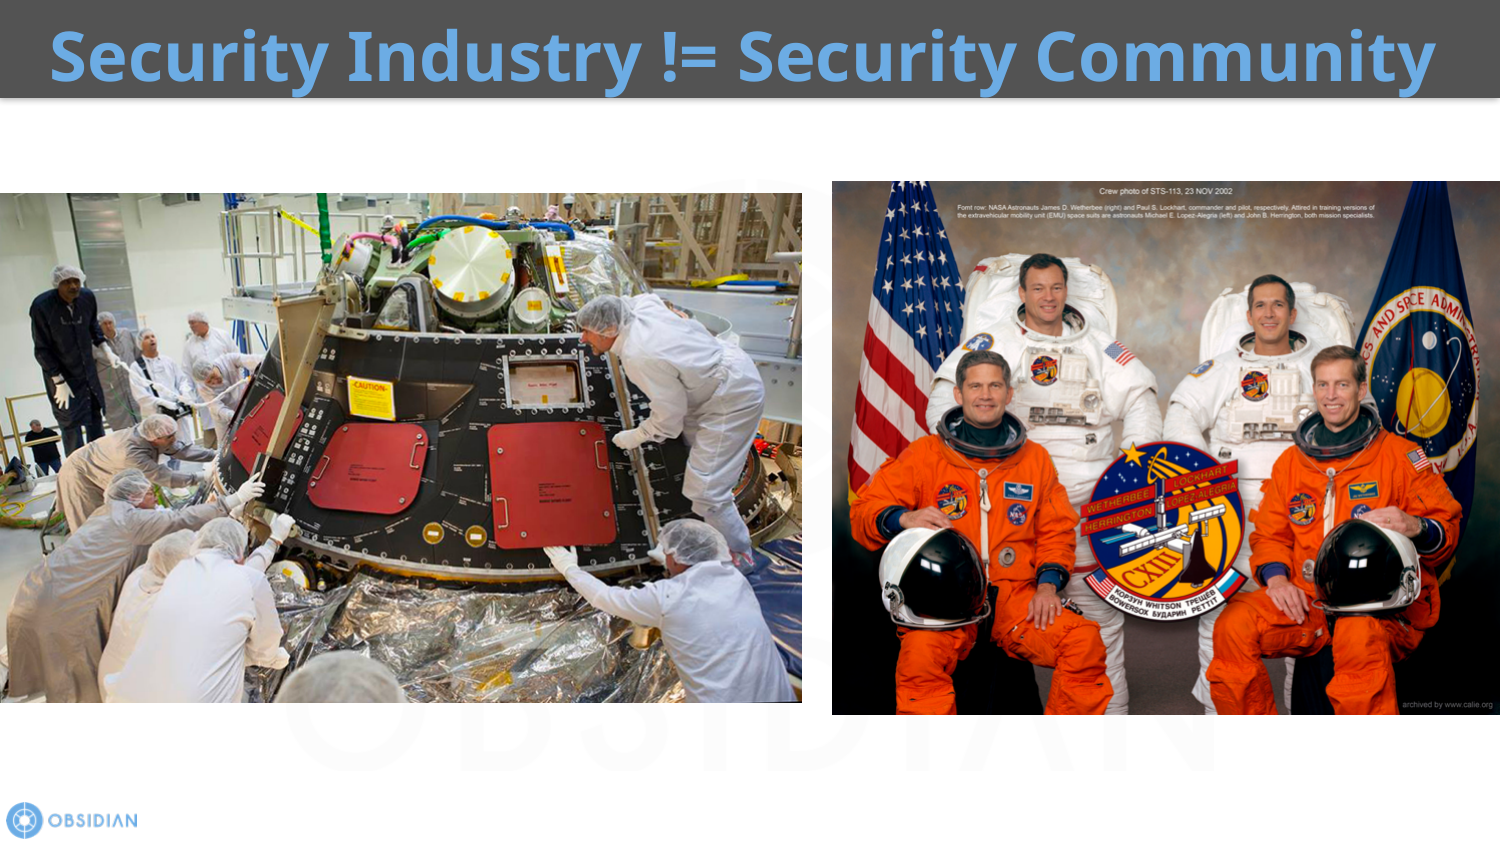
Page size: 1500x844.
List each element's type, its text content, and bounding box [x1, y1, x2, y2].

picture [6, 802, 137, 839]
text_box [0, 0, 1500, 98]
picture [0, 179, 1500, 771]
text_box Security Industry != Security Community [38, 13, 1453, 107]
